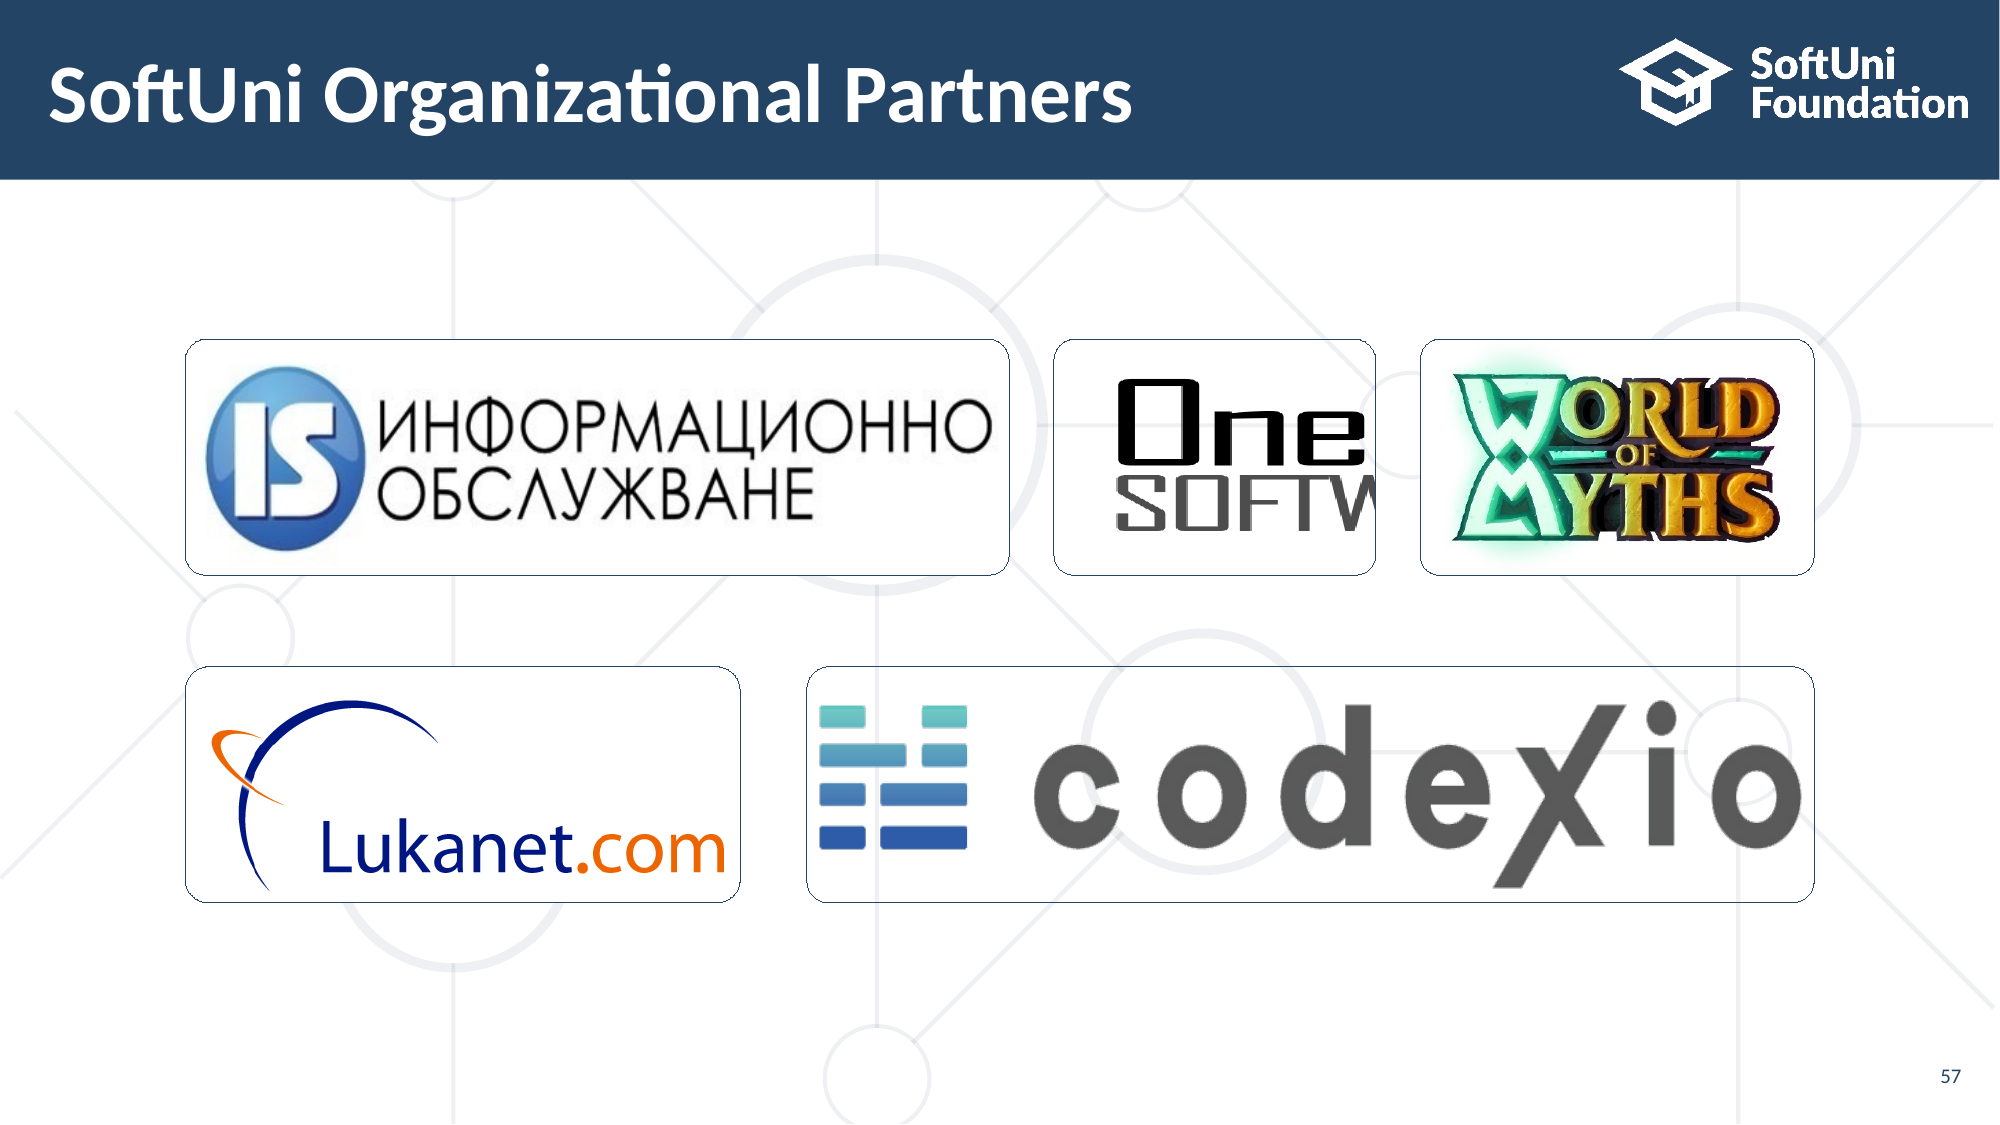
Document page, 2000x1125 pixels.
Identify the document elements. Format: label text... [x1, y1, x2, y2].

picture [184, 338, 1010, 576]
picture [806, 666, 1815, 904]
picture [1618, 38, 1968, 126]
picture [184, 666, 741, 904]
picture [1420, 338, 1815, 576]
title SoftUni Organizational Partners [31, 16, 1591, 162]
slide_number 57 [1896, 1049, 1968, 1101]
picture [1053, 338, 1377, 576]
